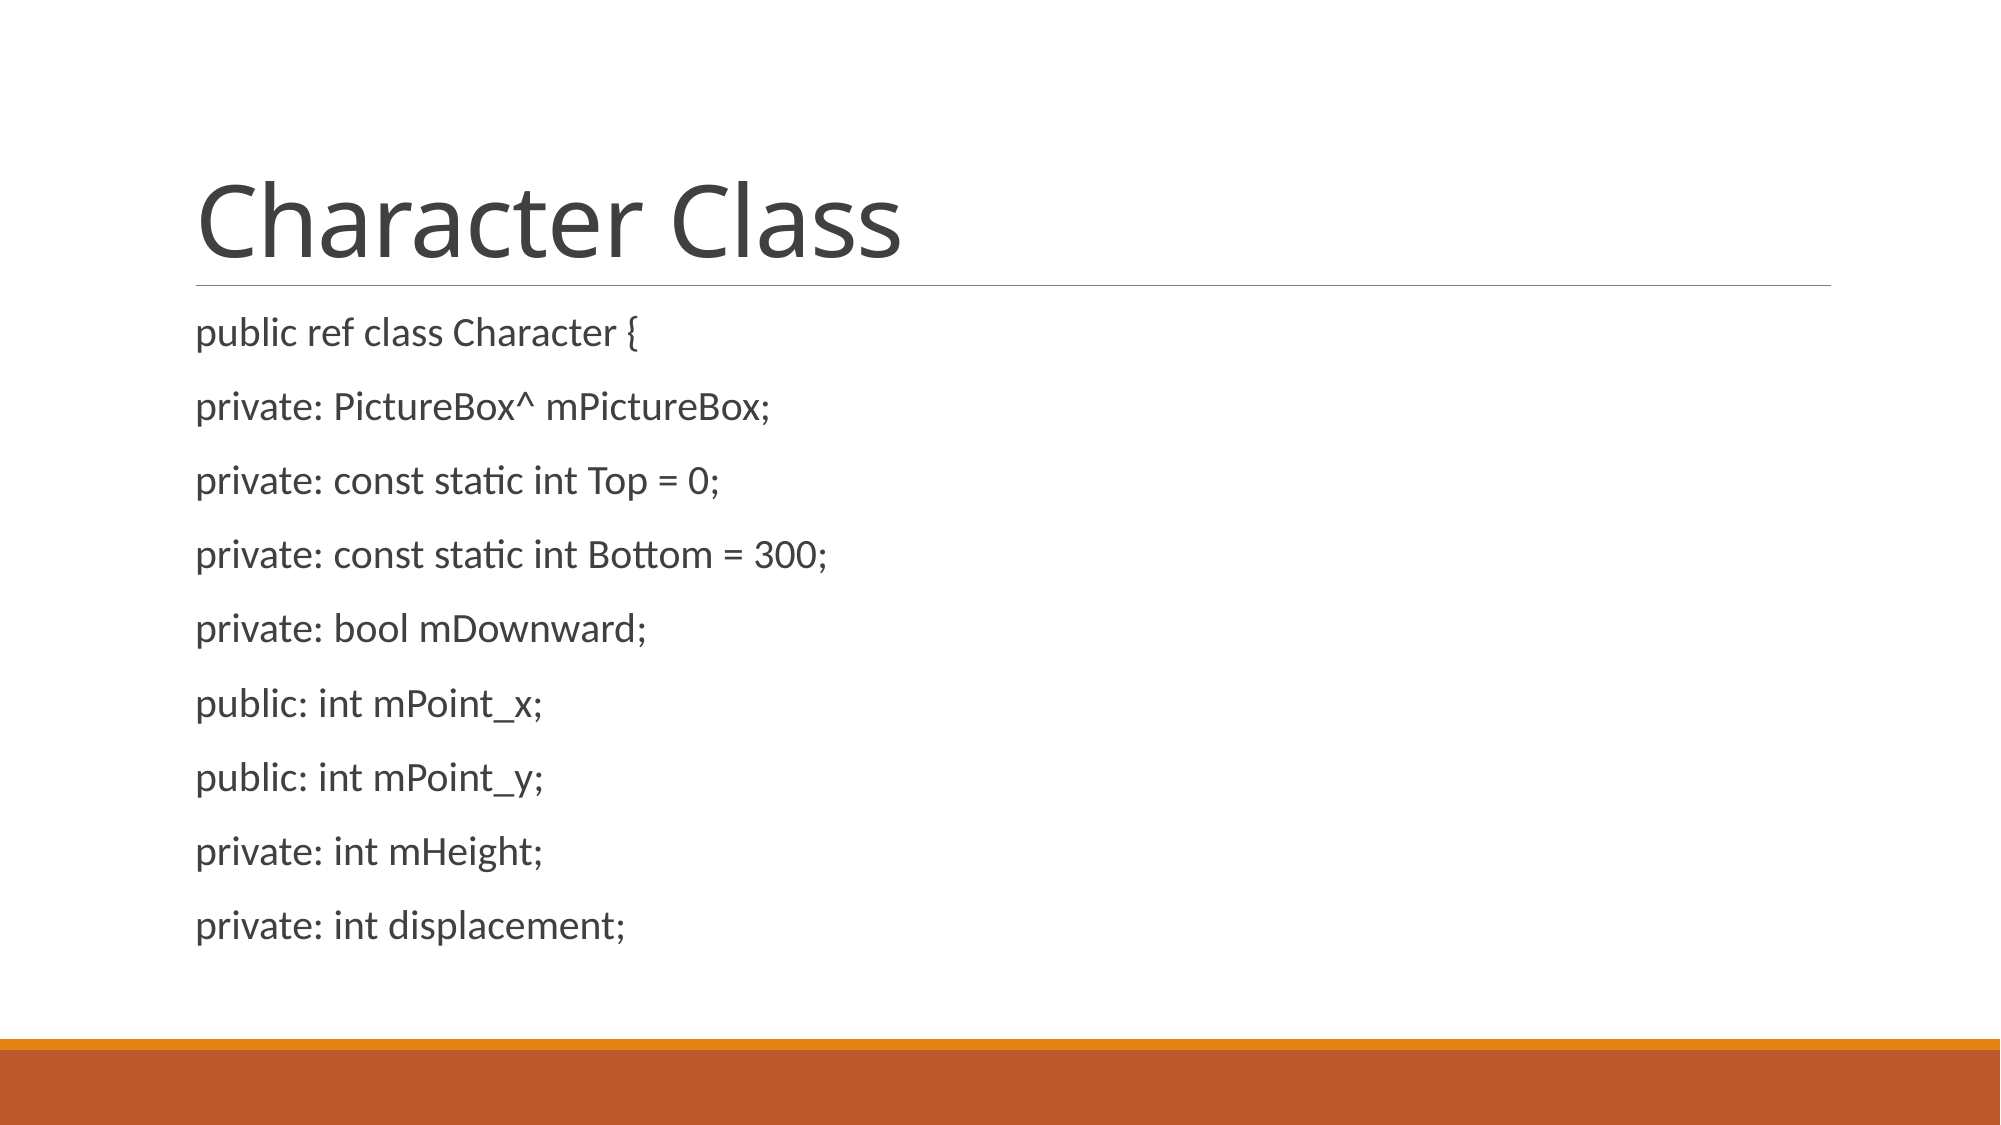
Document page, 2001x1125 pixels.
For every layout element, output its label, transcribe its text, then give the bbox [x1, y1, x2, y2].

list public ref class Character { private: PictureBox^ mPictureBox; private: const static int Top = 0; private: const static int Bottom = 300; private: bool mDownward; public: int mPoint_x; public: int mPoint_y; private: int mHeight; private: int displacement; [180, 302, 1830, 963]
title Character Class [180, 47, 1830, 285]
